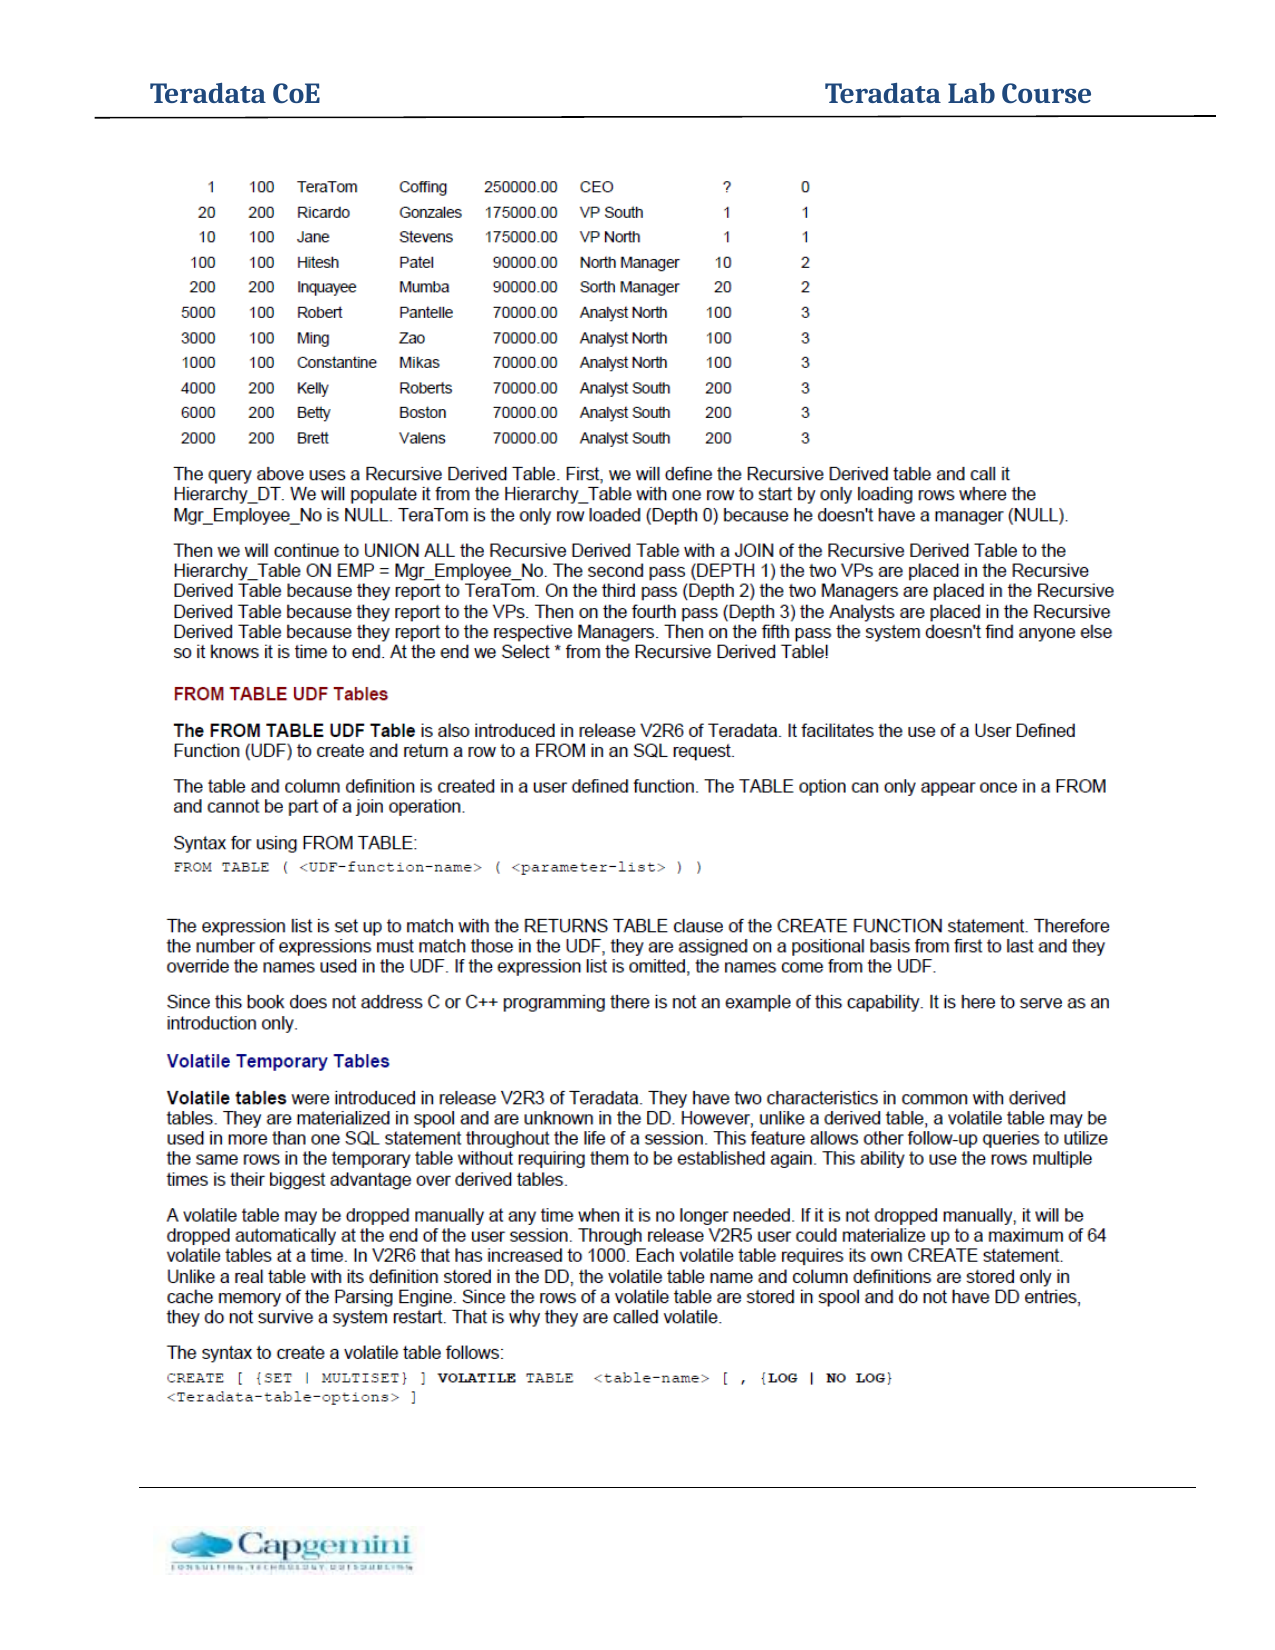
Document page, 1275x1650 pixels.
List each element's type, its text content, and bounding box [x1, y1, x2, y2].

text_box [153, 149, 1127, 886]
text_box [139, 1464, 1197, 1490]
text_box Teradata Lab Course [823, 76, 1109, 111]
text_box [153, 910, 1129, 1416]
text_box Teradata CoE [147, 76, 336, 111]
text_box [153, 1526, 425, 1575]
